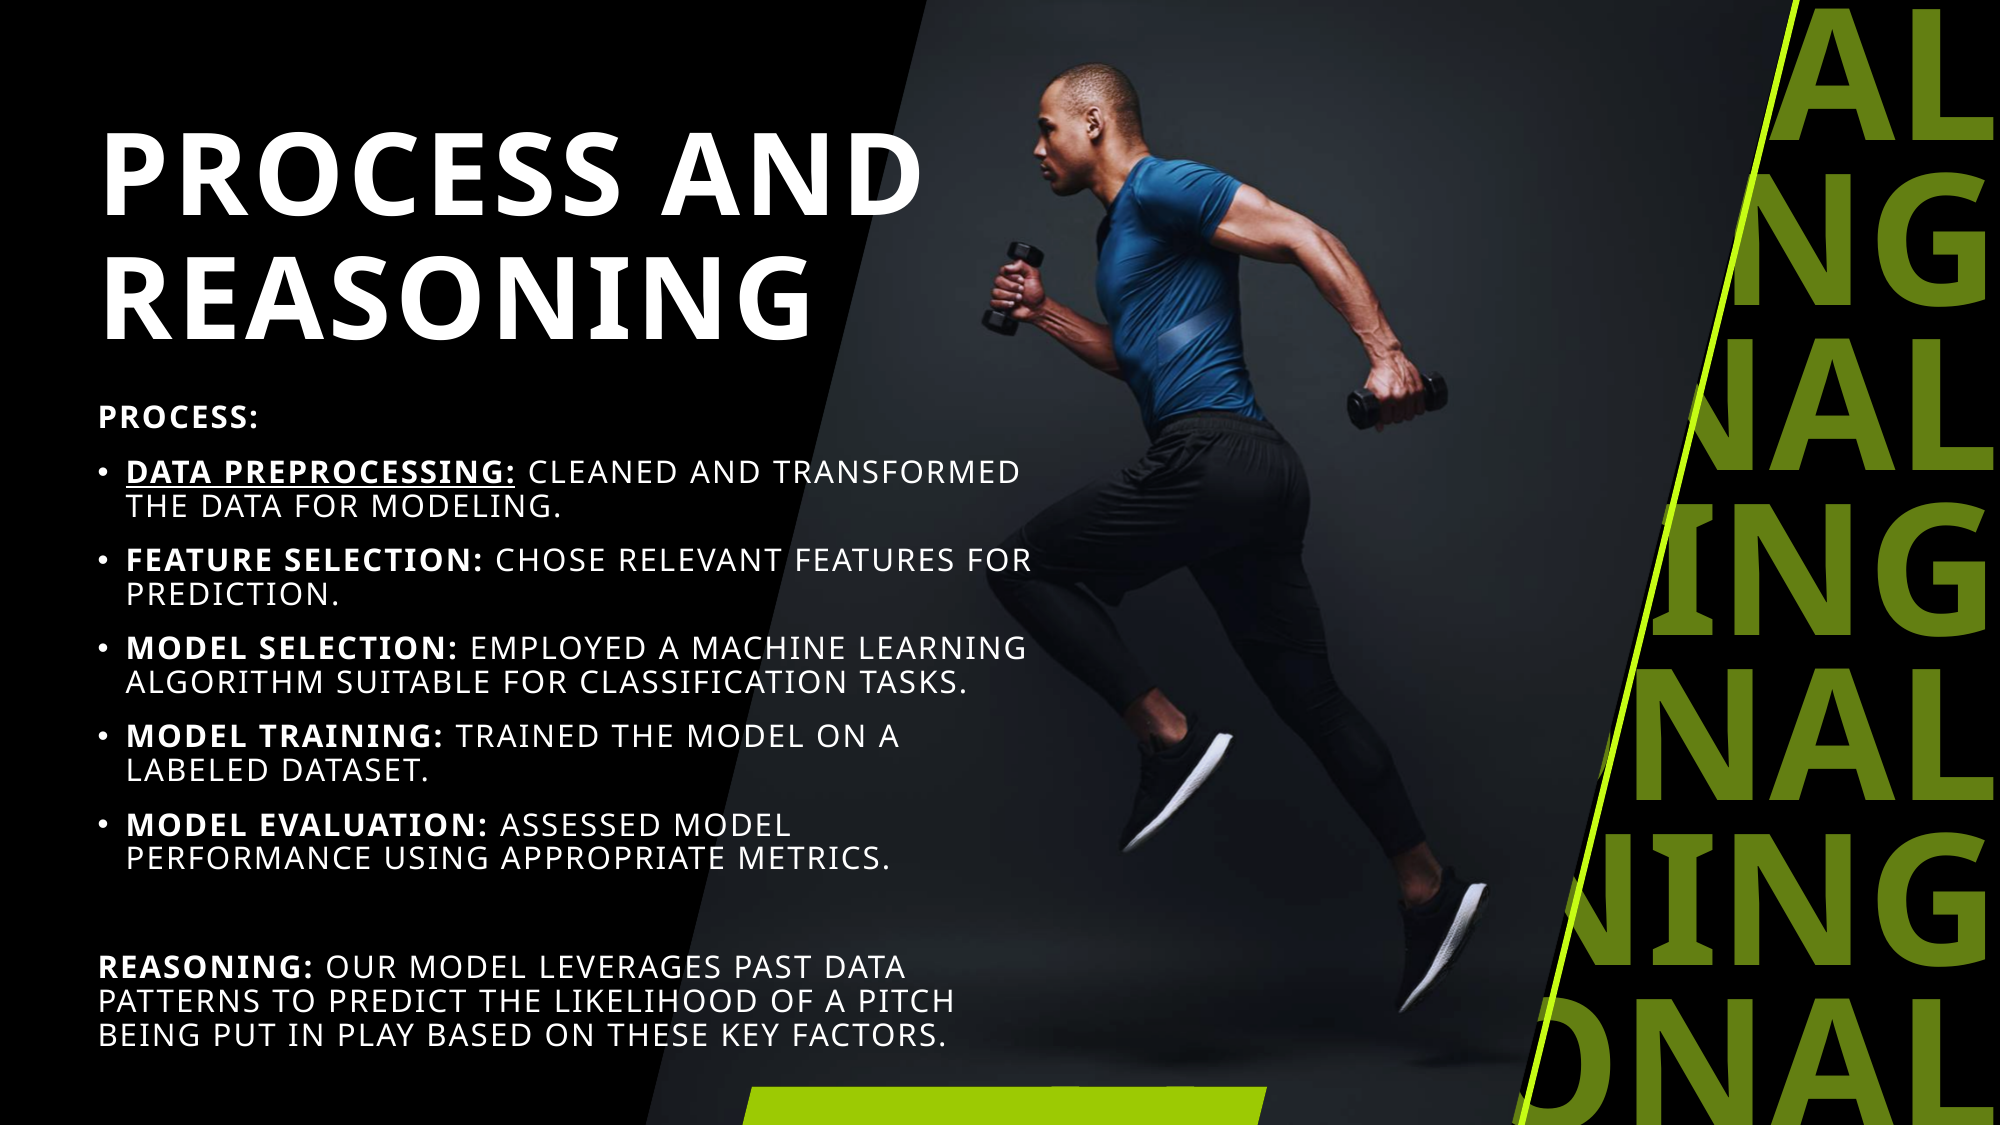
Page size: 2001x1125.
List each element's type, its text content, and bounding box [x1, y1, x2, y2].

list PERSONAL TRAINING PERSONAL TRAINING PERSONAL TRAINING PERSONAL [1793, 8, 2000, 1125]
title Process and Reasoning [97, 116, 645, 386]
picture [645, 0, 1793, 1125]
subtitle Process: Data Preprocessing: Cleaned and transformed the data for modeling. Feature Selection: Chose relevant features for prediction. Model Selection: Employed a machine learning algorithm suitable for classification tasks. Model Training: Trained the model on a labeled dataset. Model Evaluation: Assessed model performance using appropriate metrics. Reasoning: Our model leverages past data patterns to predict the likelihood of a pitch being put in play based on these key factors. [97, 394, 645, 1017]
text_box [1793, 0, 1801, 32]
